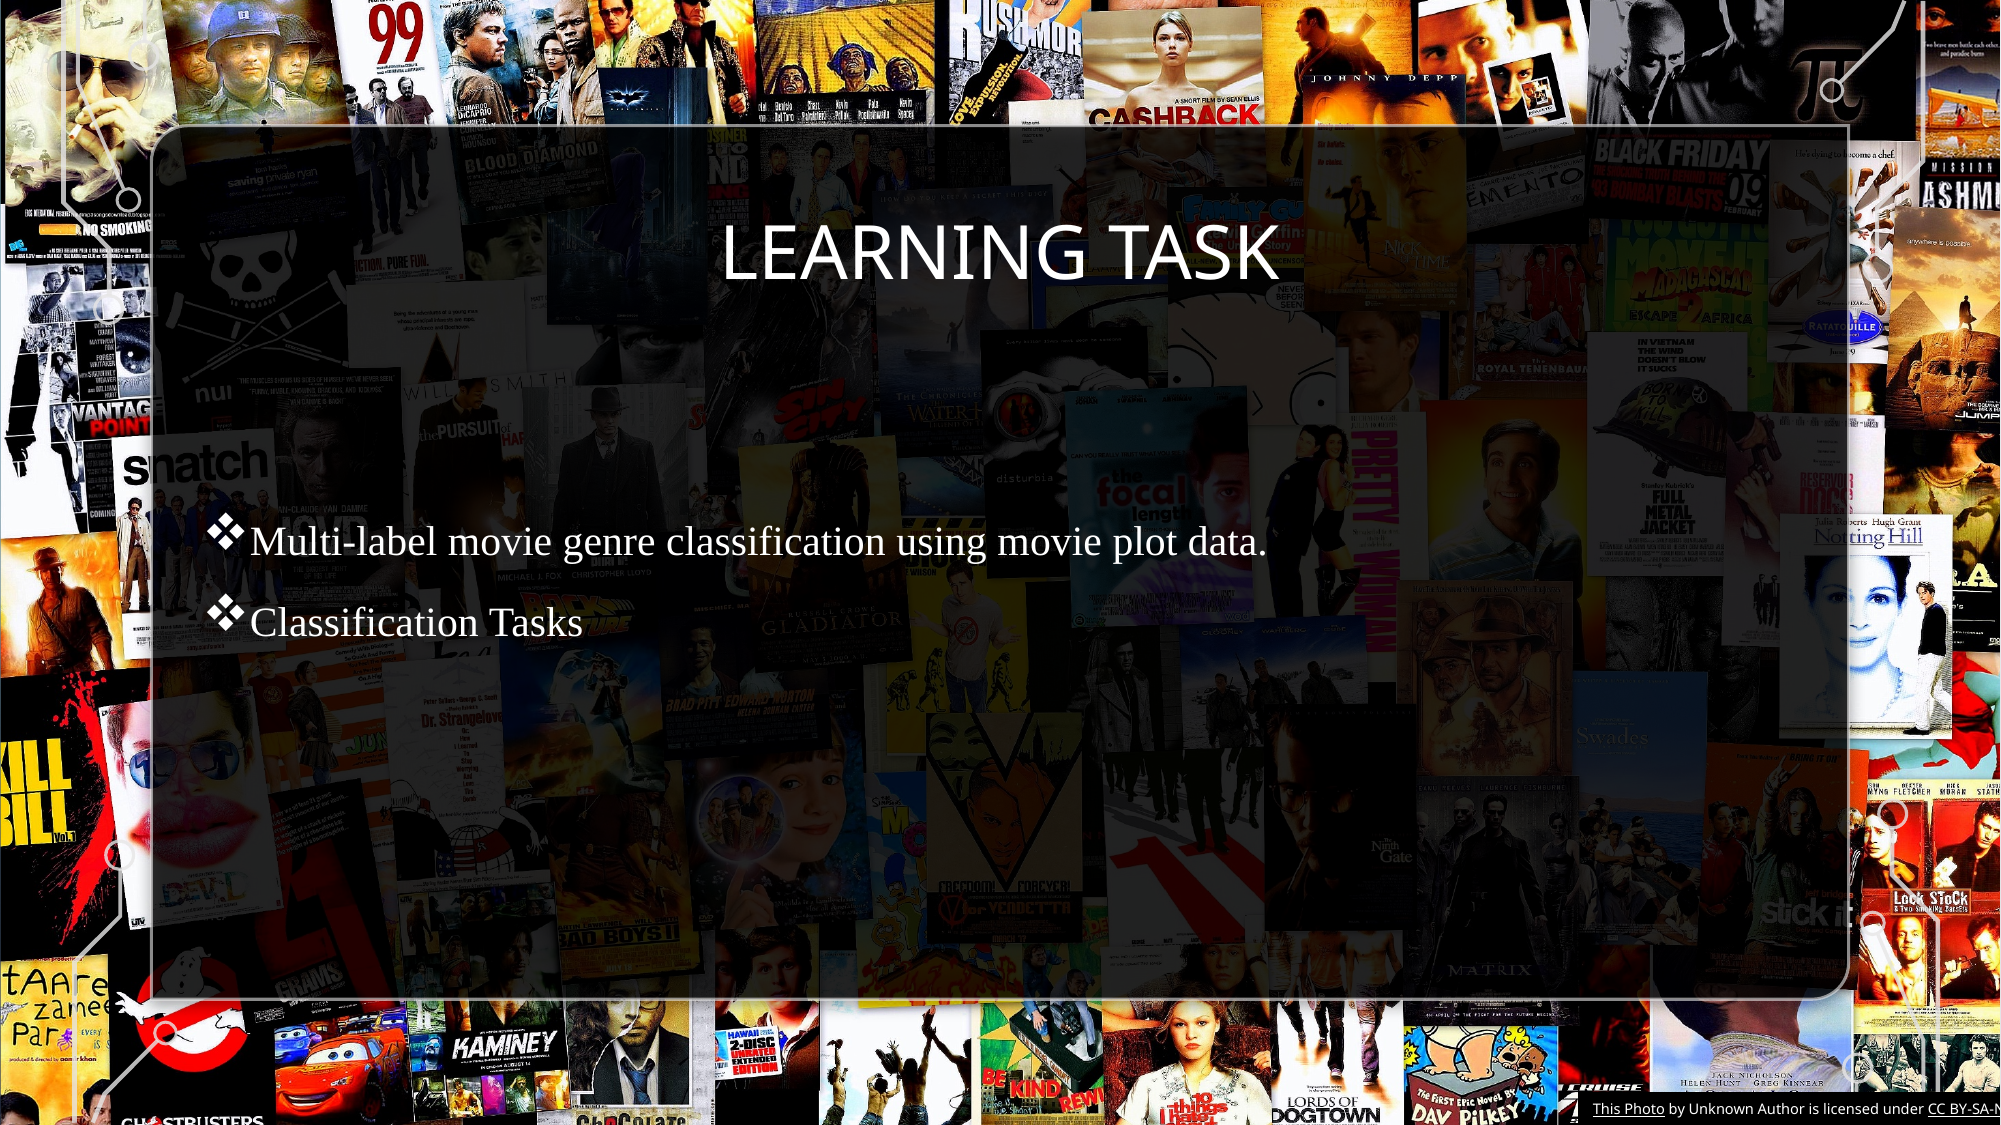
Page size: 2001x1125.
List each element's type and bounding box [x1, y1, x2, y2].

picture [0, 0, 2000, 1125]
text_box [60, 0, 1941, 1124]
